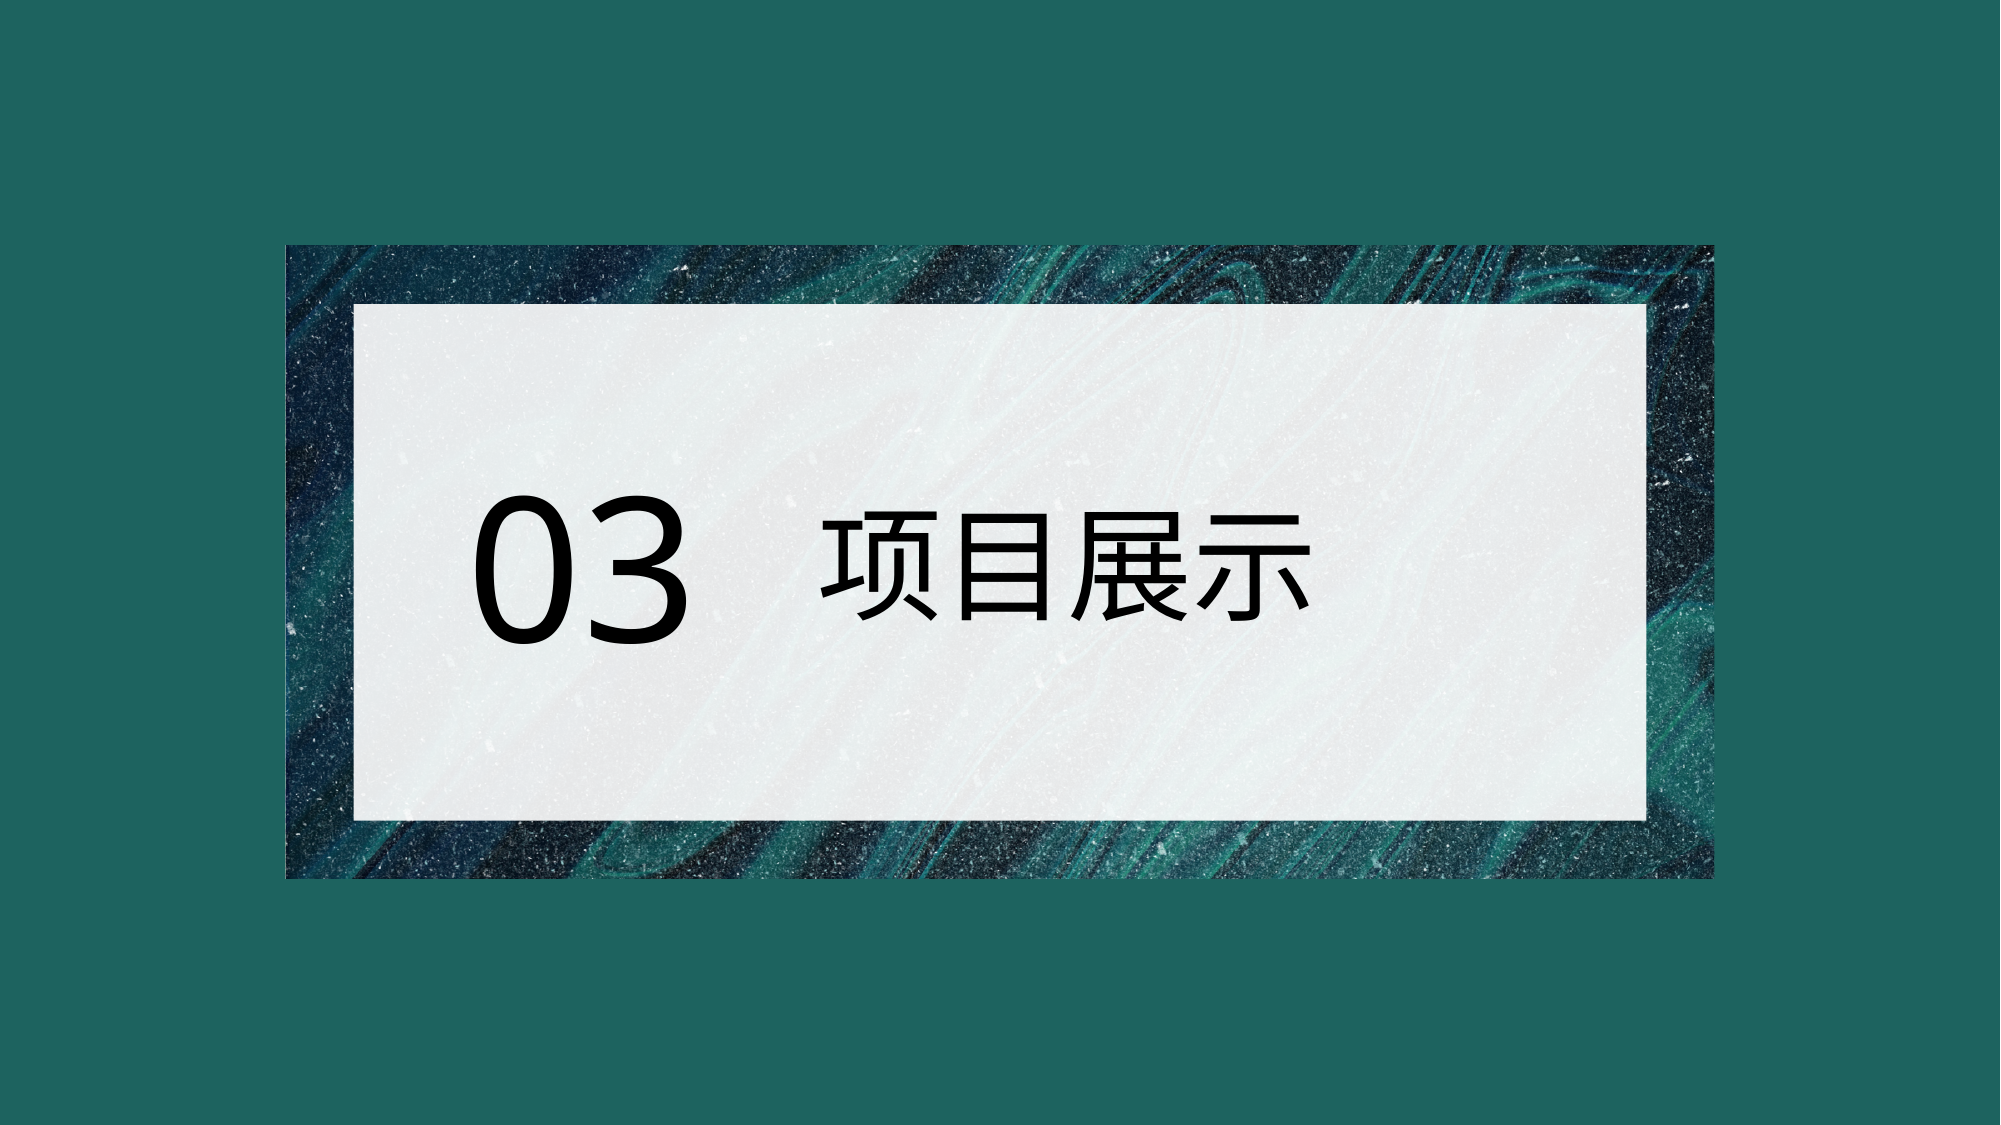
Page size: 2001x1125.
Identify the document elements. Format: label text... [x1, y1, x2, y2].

text_box 03 [386, 432, 713, 690]
text_box 项目展示 [802, 479, 1408, 644]
text_box [284, 245, 1716, 880]
text_box [352, 303, 1647, 822]
